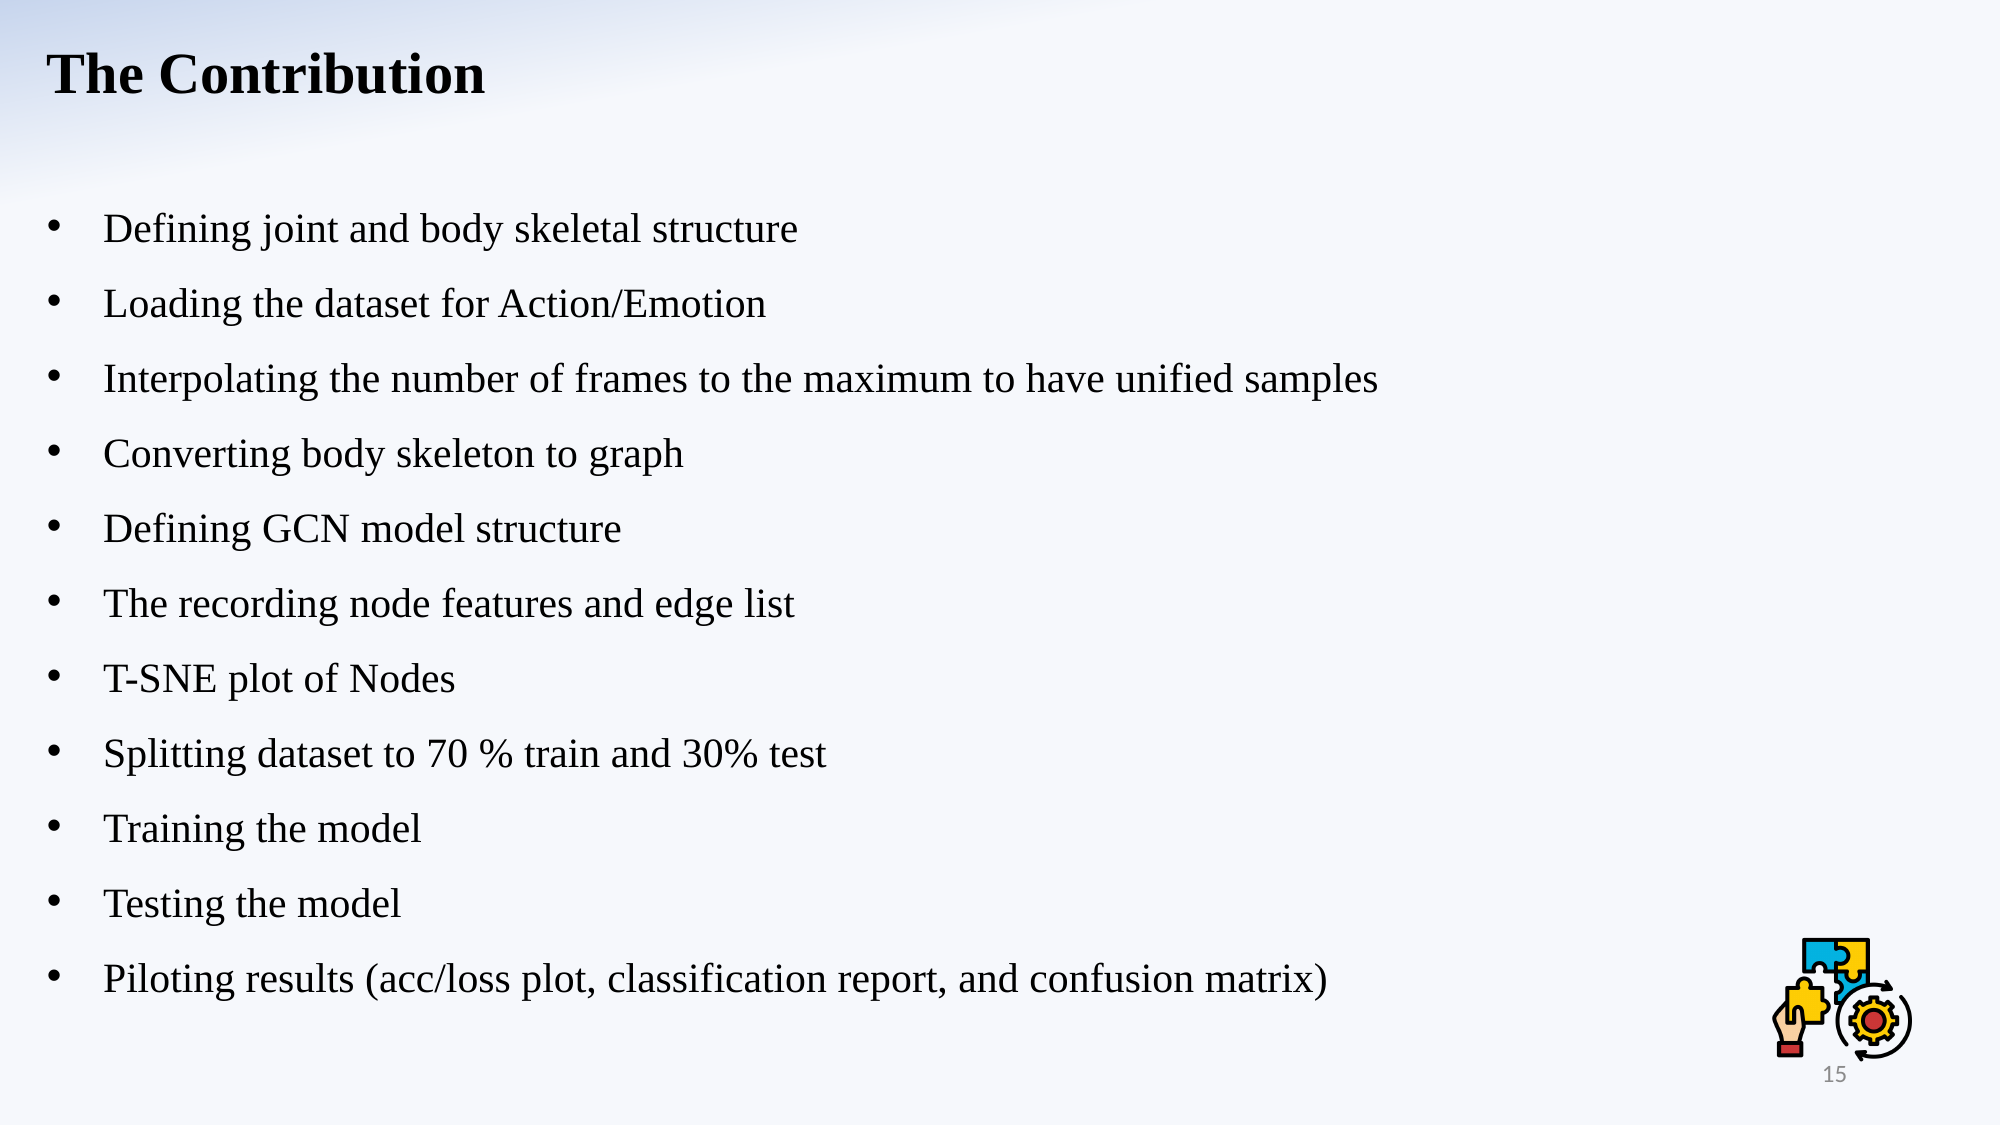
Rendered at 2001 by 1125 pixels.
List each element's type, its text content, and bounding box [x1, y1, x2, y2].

slide_number 15 [1412, 1042, 1863, 1103]
text_box The Contribution Defining joint and body skeletal structure Loading the dataset for Action/Emotion Interpolating the number of frames to the maximum to have unified samples Converting body skeleton to graph Defining GCN model structure The recording node features and edge list T-SNE plot of Nodes Splitting dataset to 70 % train and 30% test Training the model Testing the model Piloting results (acc/loss plot, classification report, and confusion matrix) [32, 28, 1968, 1008]
picture [1768, 926, 1916, 1073]
